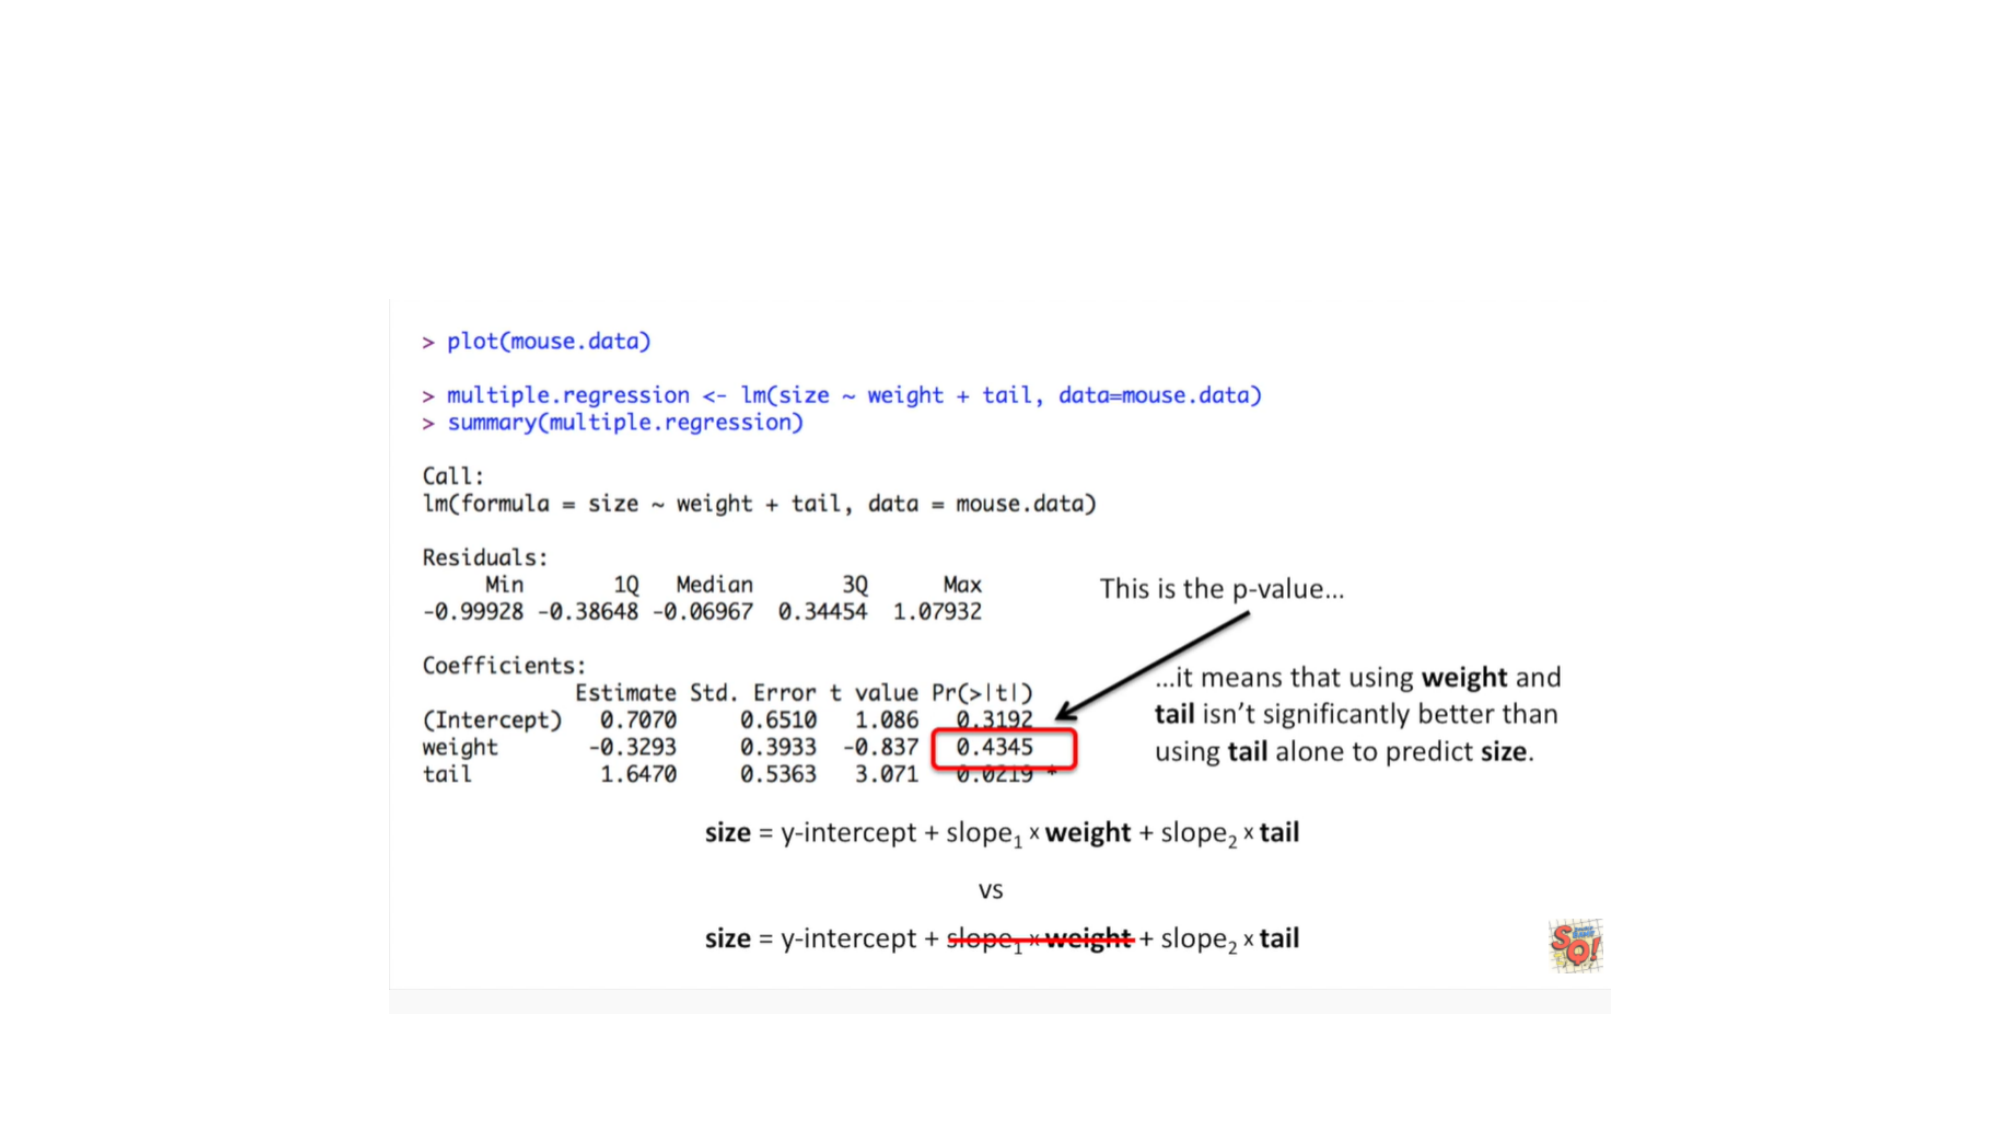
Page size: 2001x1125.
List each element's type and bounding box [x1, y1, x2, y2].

list [389, 299, 1611, 1014]
